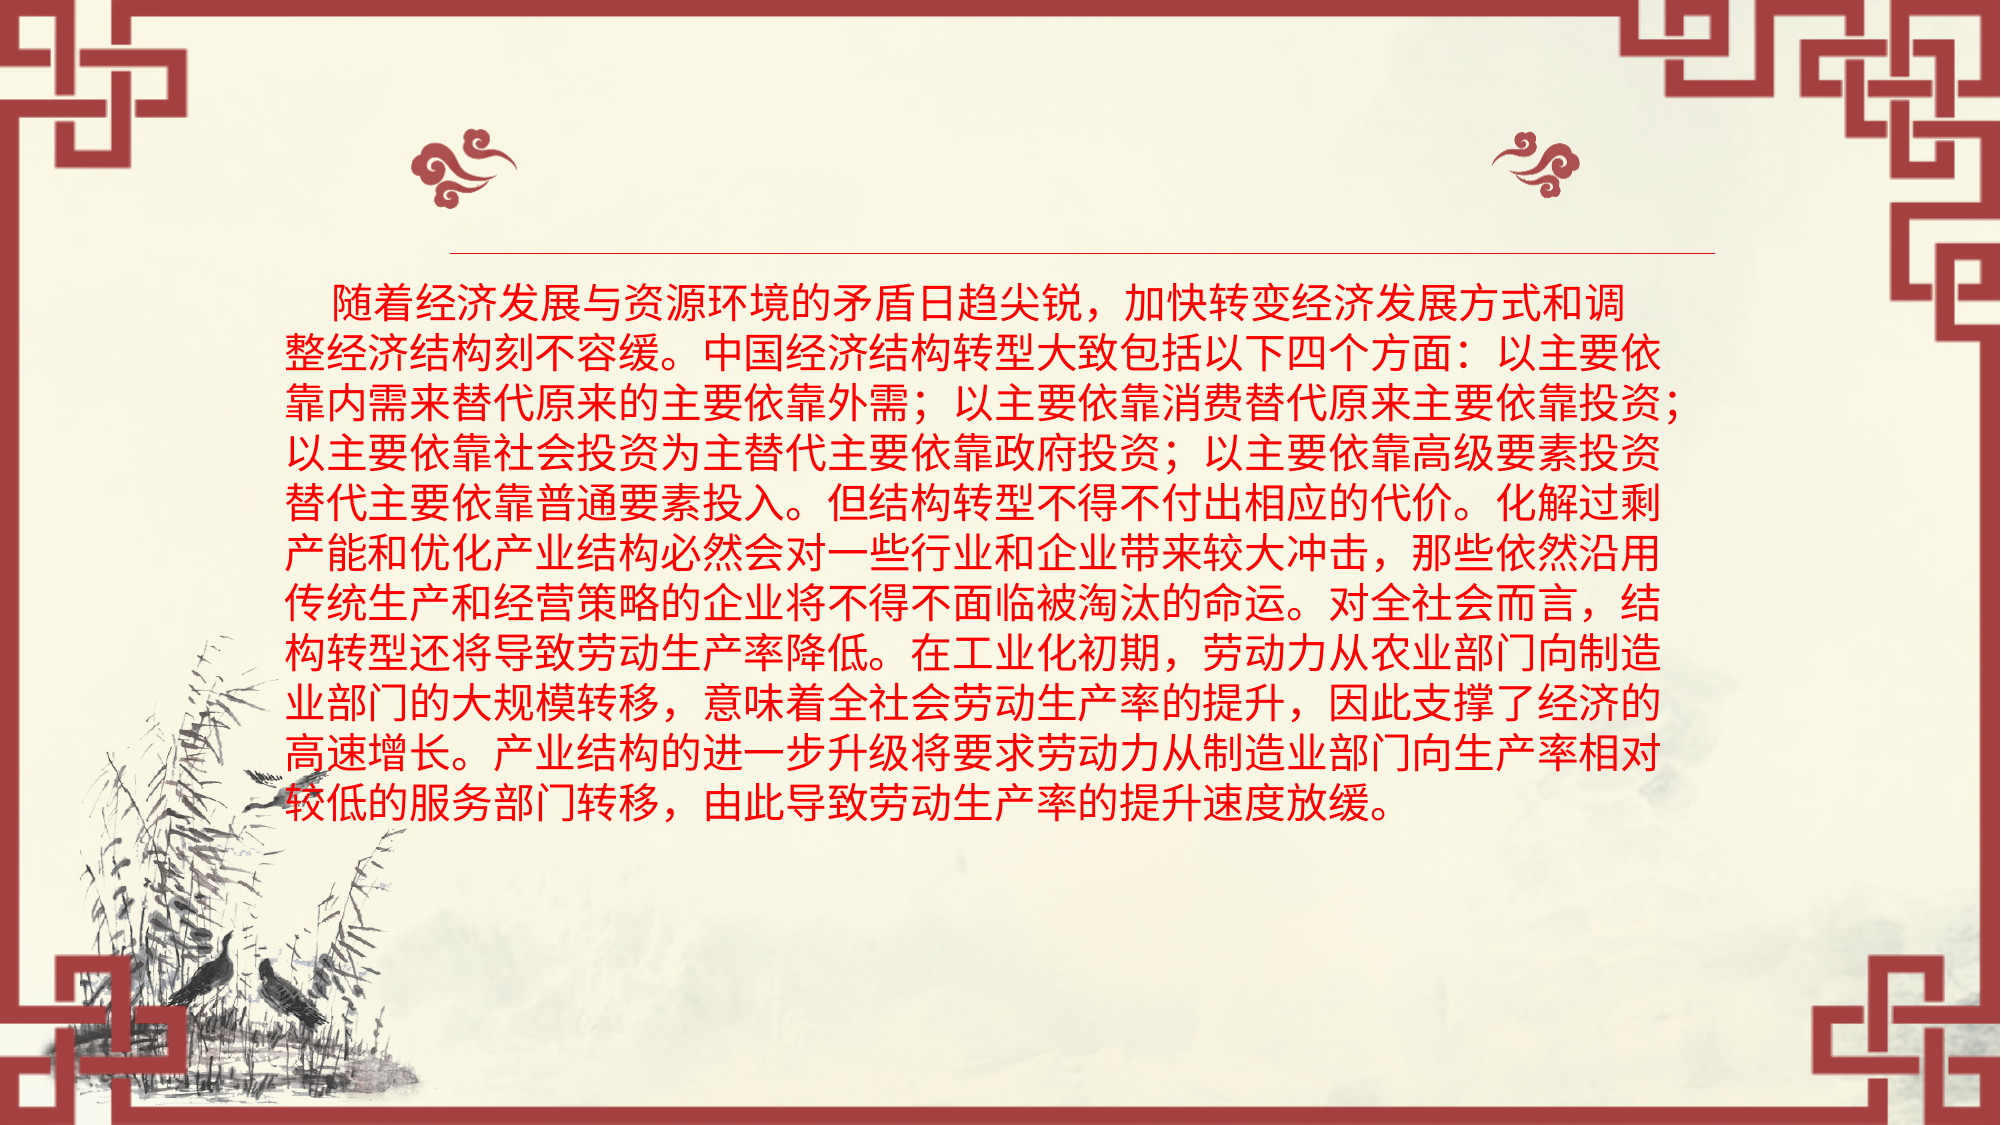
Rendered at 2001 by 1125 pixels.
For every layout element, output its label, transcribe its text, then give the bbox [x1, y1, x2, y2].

text_box 随着经济发展与资源环境的矛盾日趋尖锐，加快转变经济发展方式和调整经济结构刻不容缓。中国经济结构转型大致包括以下四个方面：以主要依靠内需来替代原来的主要依靠外需；以主要依靠消费替代原来主要依靠投资；以主要依靠社会投资为主替代主要依靠政府投资；以主要依靠高级要素投资替代主要依靠普通要素投入。但结构转型不得不付出相应的代价。化解过剩产能和优化产业结构必然会对一些行业和企业带来较大冲击，那些依然沿用传统生产和经营策略的企业将不得不面临被淘汰的命运。对全社会而言，结构转型还将导致劳动生产率降低。在工业化初期，劳动力从农业部门向制造业部门的大规模转移，意味着全社会劳动生产率的提升，因此支撑了经济的高速增长。产业结构的进一步升级将要求劳动力从制造业部门向生产率相对较低的服务部门转移，由此导致劳动生产率的提升速度放缓。 [269, 269, 1679, 880]
